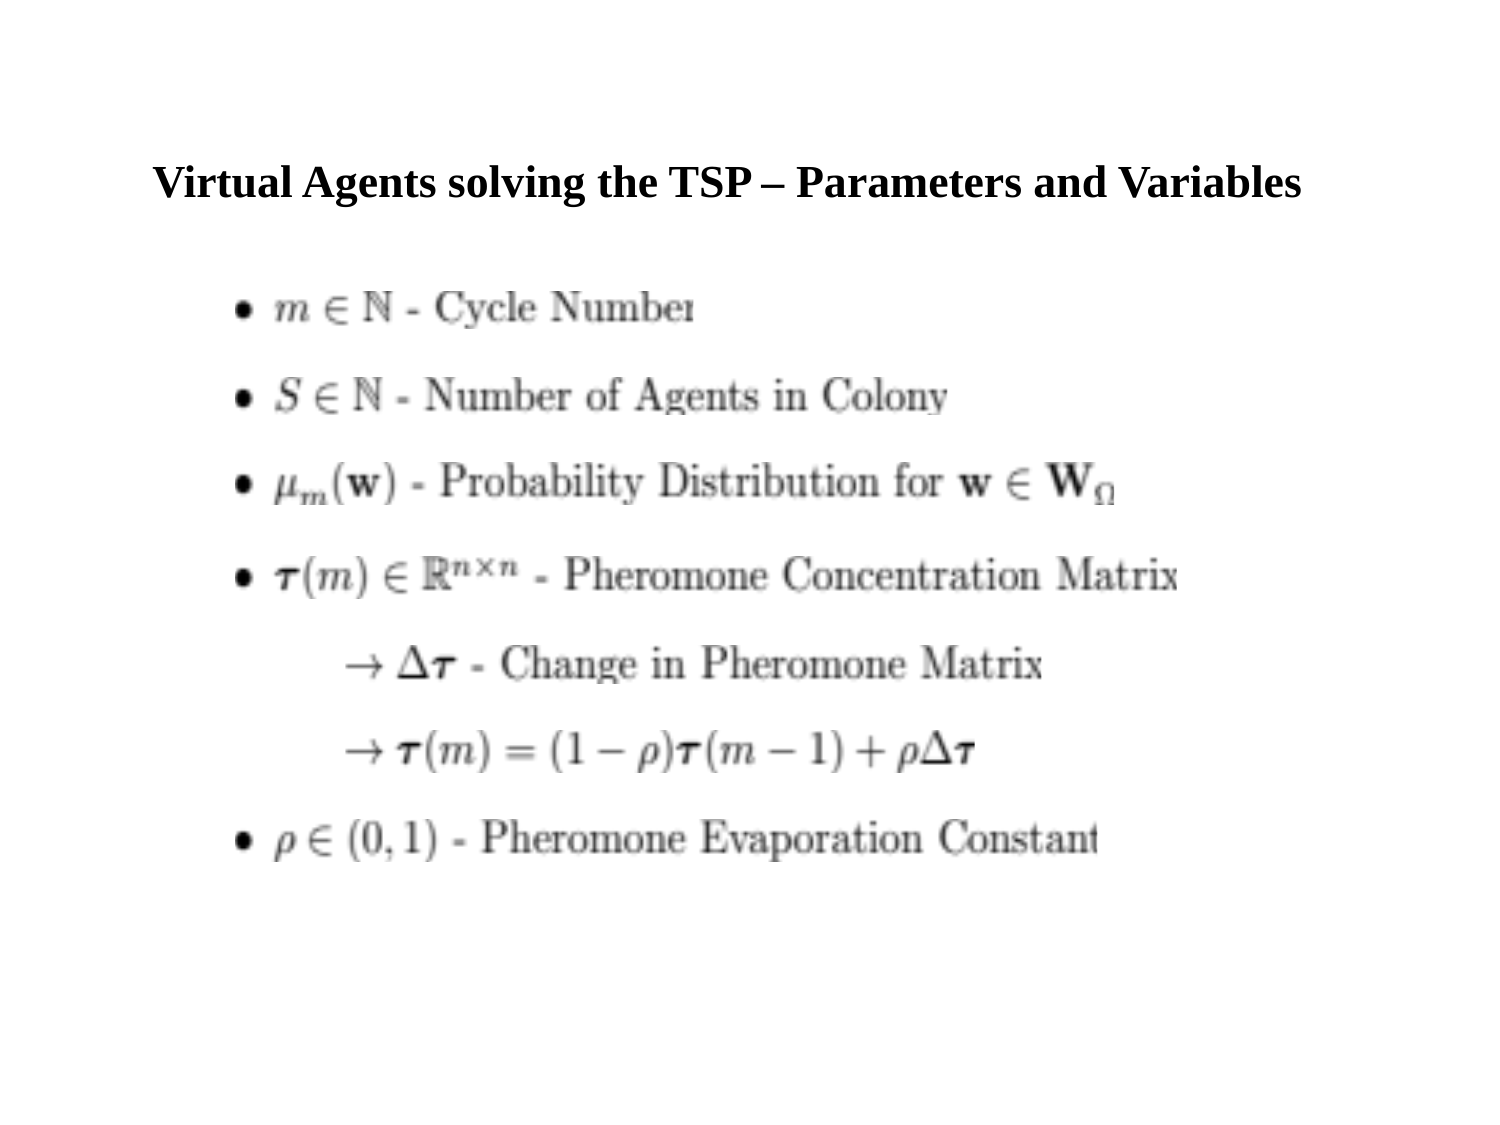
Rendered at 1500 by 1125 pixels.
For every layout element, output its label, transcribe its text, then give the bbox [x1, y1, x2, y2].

picture [235, 462, 1115, 505]
picture [234, 556, 1177, 599]
picture [235, 377, 948, 415]
picture [235, 819, 1098, 862]
picture [235, 291, 694, 330]
picture [345, 730, 975, 773]
picture [345, 645, 1042, 684]
text_box Virtual Agents solving the TSP – Parameters and Variables [137, 144, 1363, 214]
